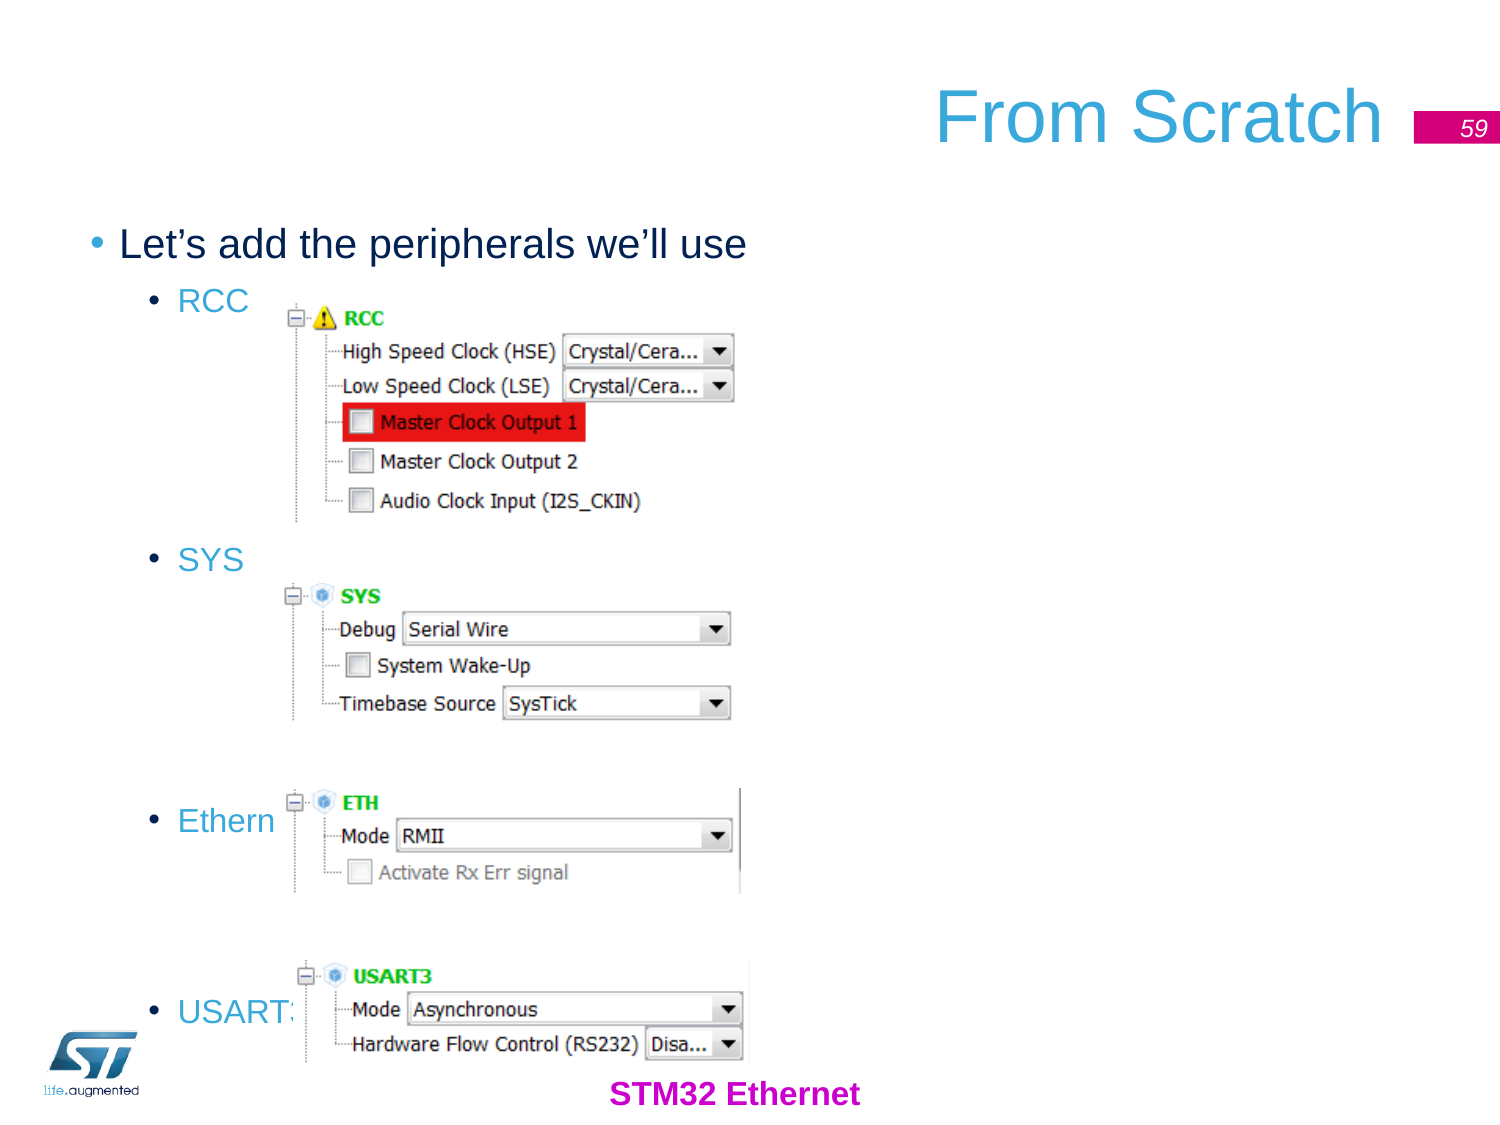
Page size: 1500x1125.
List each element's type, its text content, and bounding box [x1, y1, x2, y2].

picture [277, 302, 738, 524]
picture [36, 1022, 147, 1103]
list Let’s add the peripherals we’ll use RCC SYS Ethernet USART3 [75, 209, 1425, 961]
picture [277, 583, 733, 722]
picture [274, 788, 741, 894]
slide_number 59 [1413, 111, 1500, 144]
title From Scratch [75, 19, 1400, 207]
picture [293, 960, 751, 1064]
